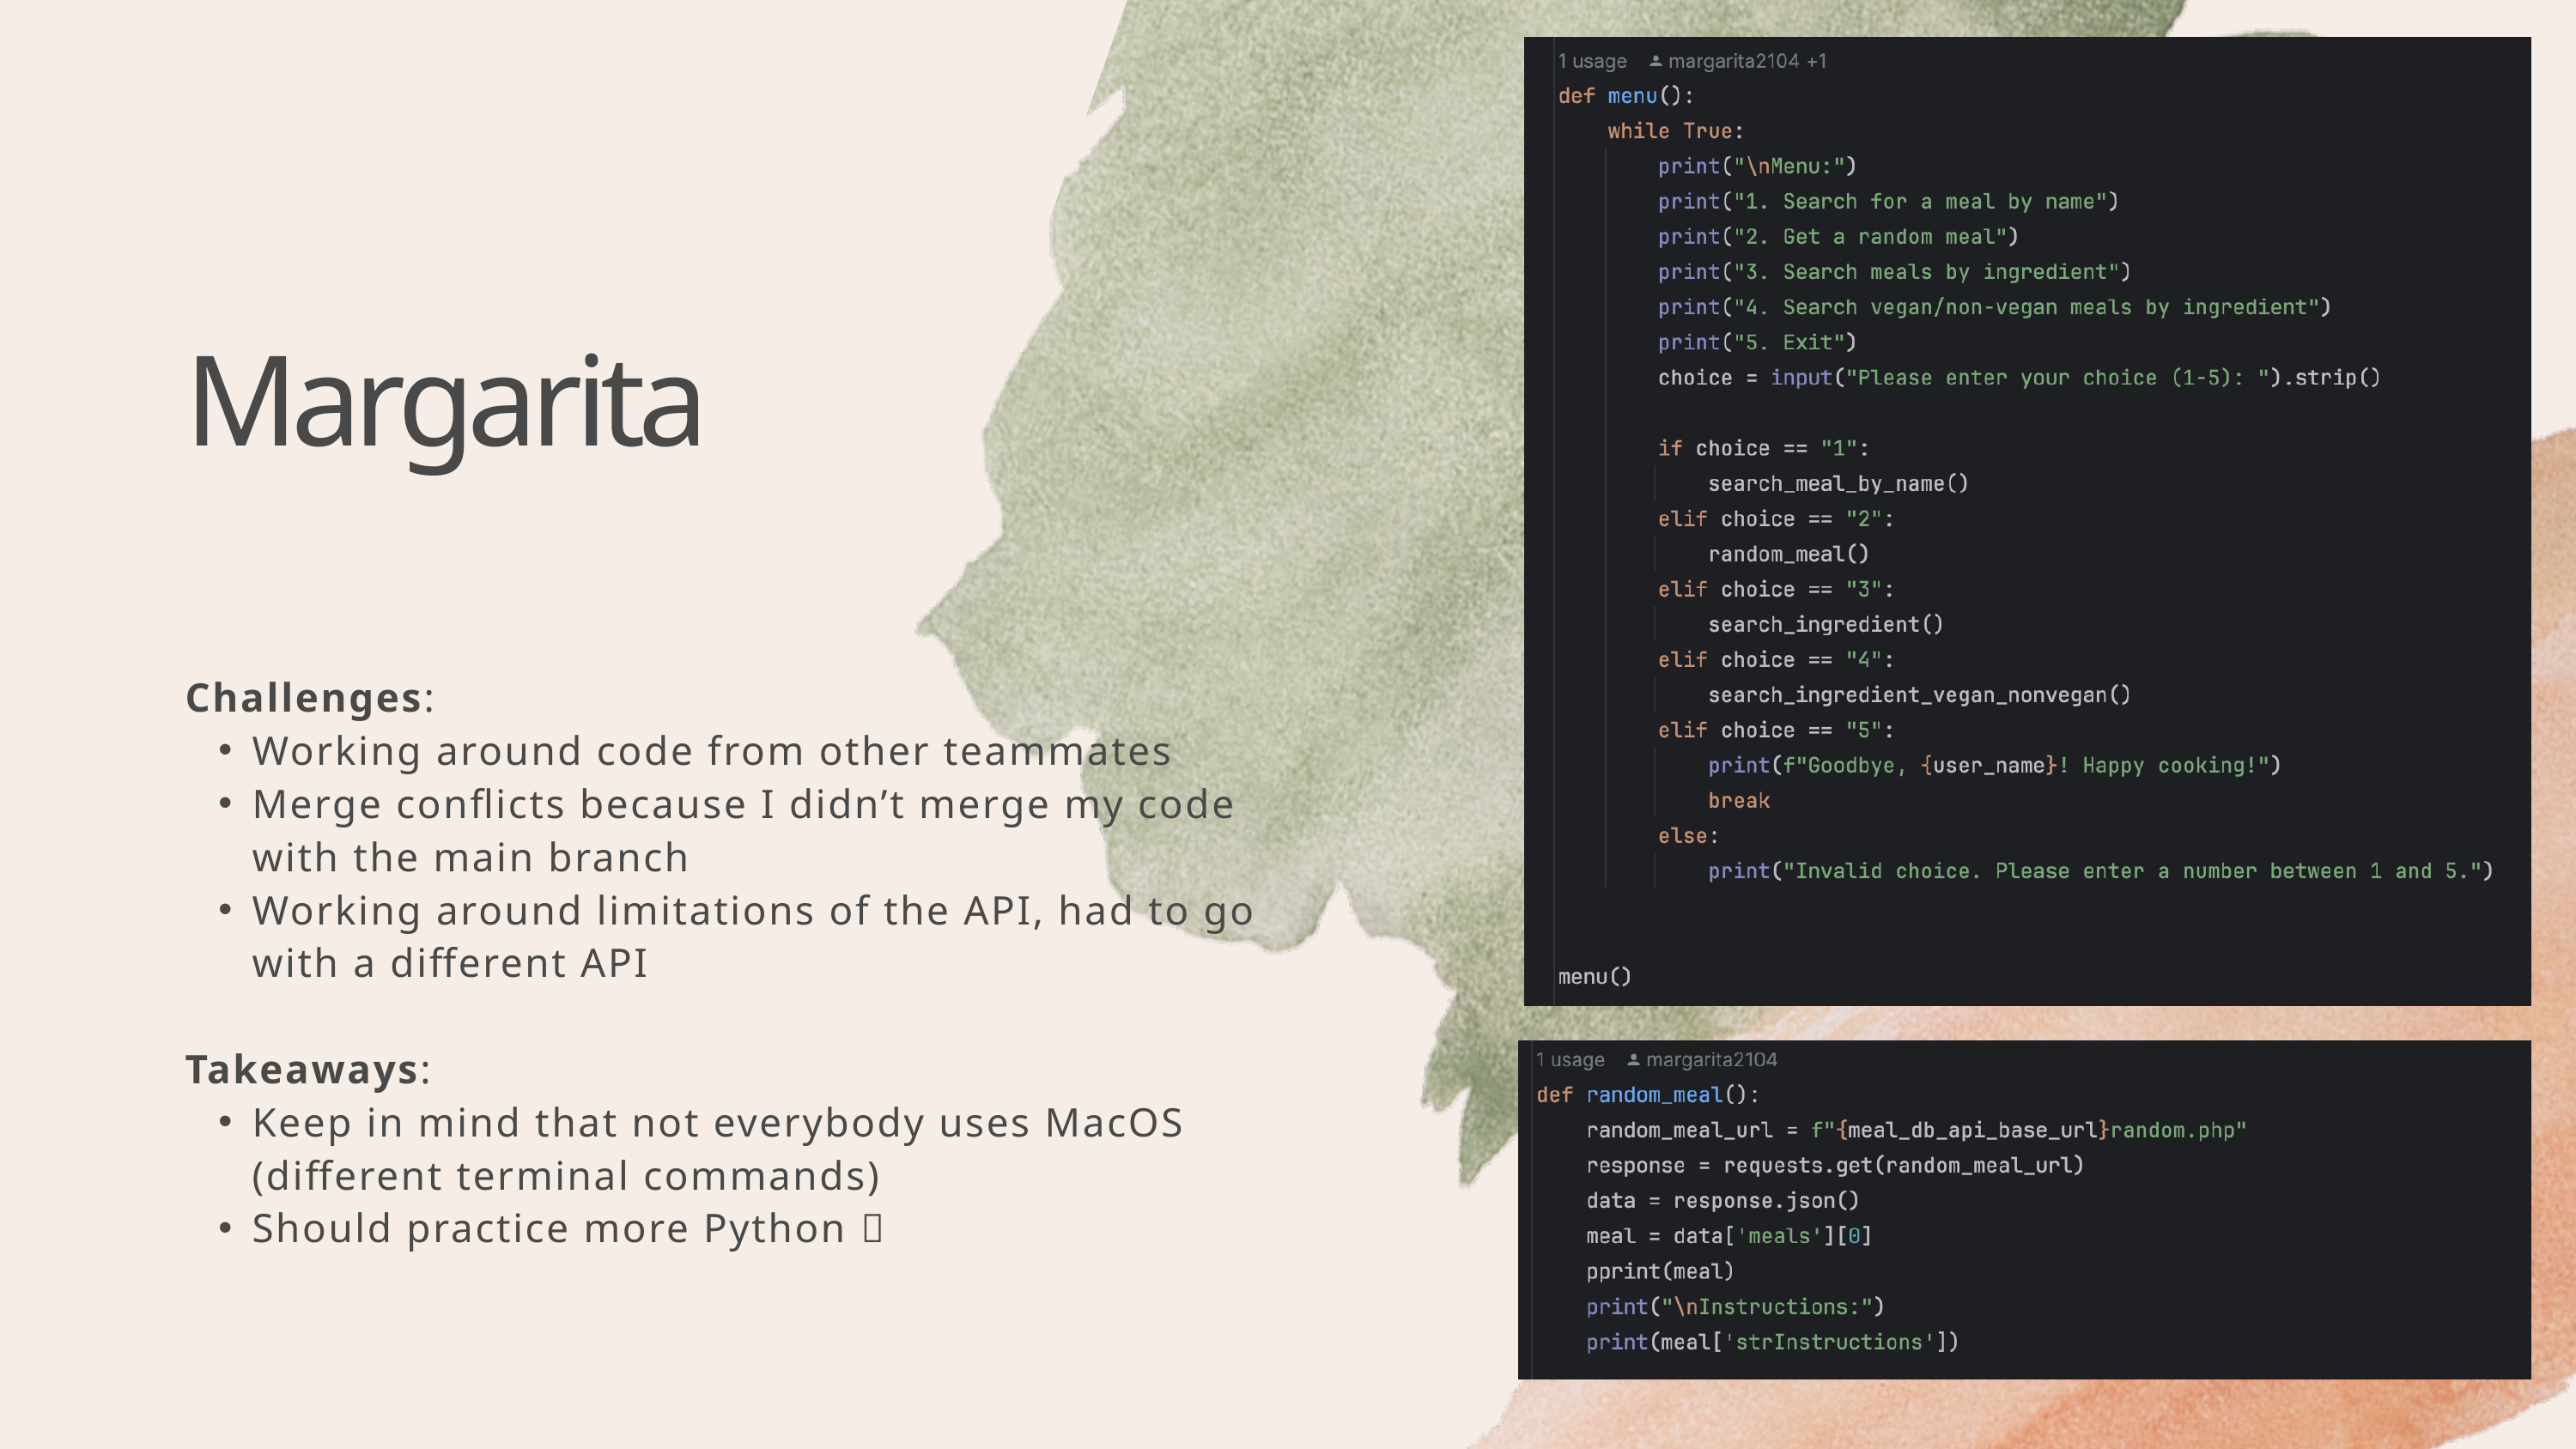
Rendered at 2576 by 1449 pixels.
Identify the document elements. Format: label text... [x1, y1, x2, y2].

picture [1523, 37, 2532, 1007]
text_box Challenges: Working around code from other teammates Merge conflicts because I didn’t merge my code with the main branch Working around limitations of the API, had to go with a different API Takeaways: Keep in mind that not everybody uses MacOS (different terminal commands) Should practice more Python  [185, 666, 1271, 1252]
picture [1518, 1040, 2532, 1379]
text_box Margarita [185, 309, 1271, 471]
text_box [676, 0, 2576, 1449]
